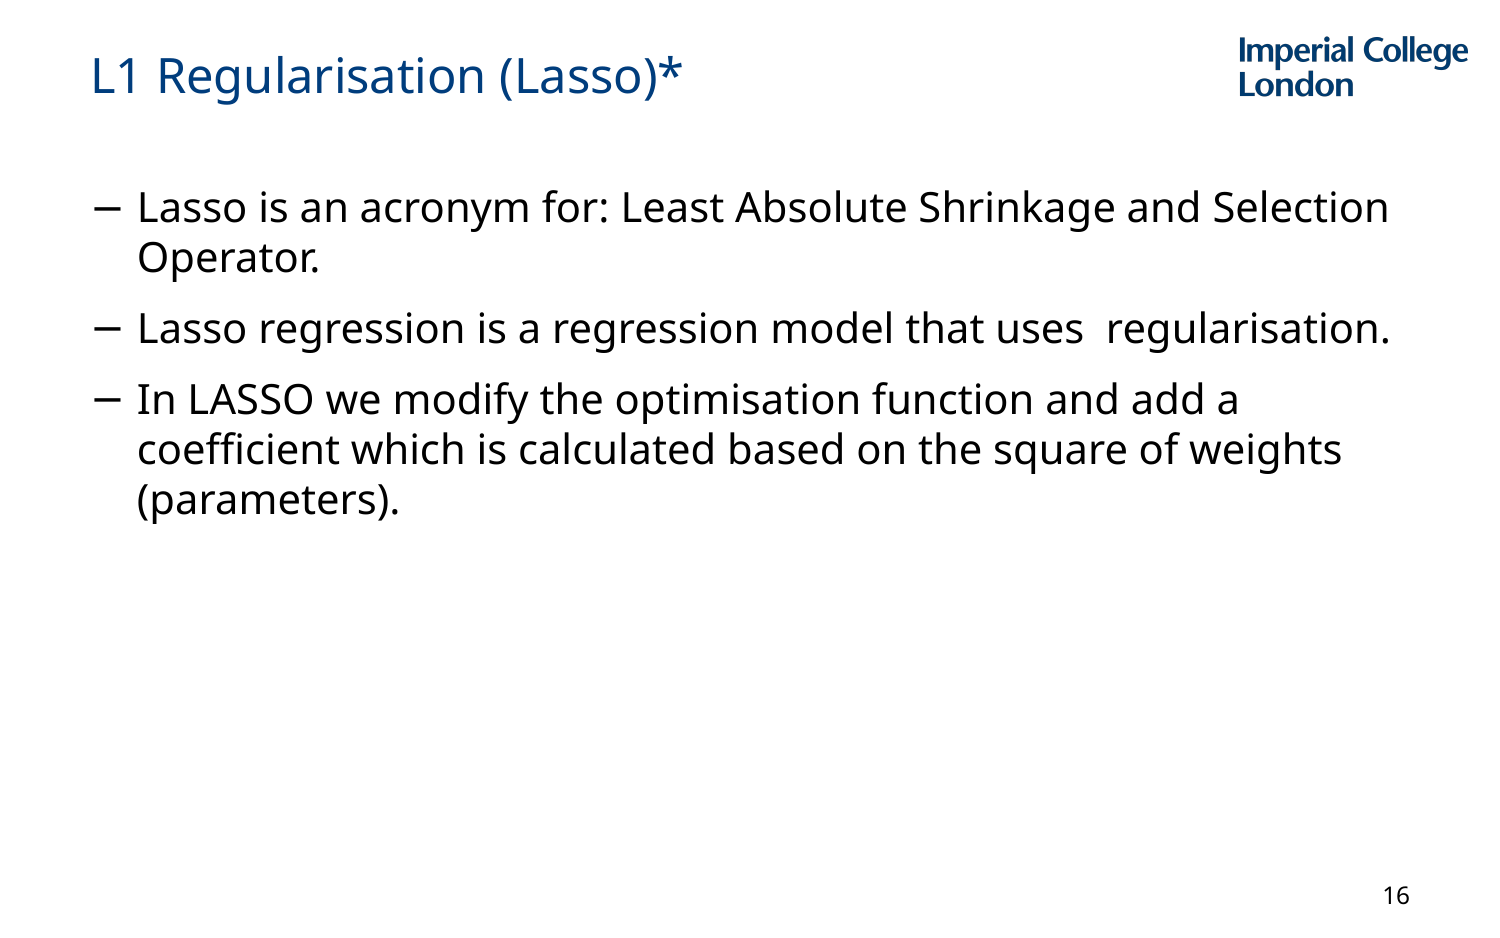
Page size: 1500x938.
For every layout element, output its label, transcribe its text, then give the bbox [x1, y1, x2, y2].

title L1 Regularisation (Lasso)* [75, 0, 1425, 153]
slide_number 16 [1074, 872, 1426, 920]
picture [1425, 18, 1486, 114]
